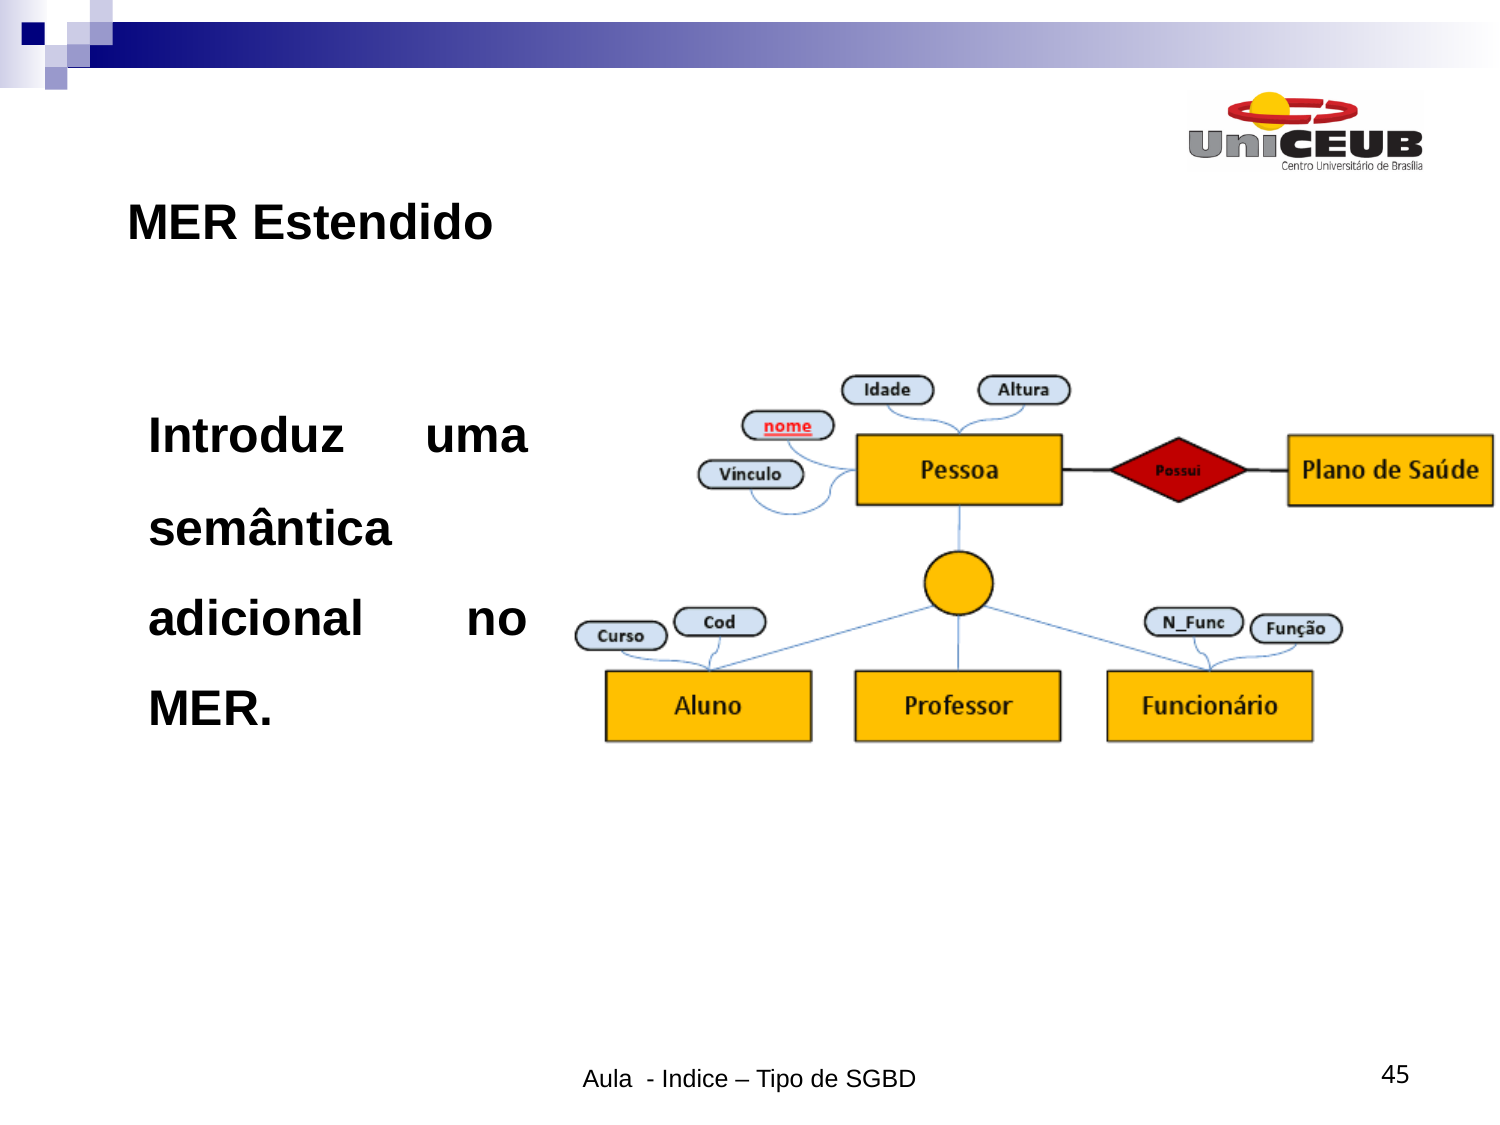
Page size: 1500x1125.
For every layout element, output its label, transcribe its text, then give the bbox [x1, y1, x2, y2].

picture [1186, 89, 1424, 172]
picture [572, 364, 1500, 757]
footer Aula - Indice – Tipo de SGBD [512, 1025, 988, 1100]
list Introduz uma semântica adicional no MER. [76, 338, 543, 610]
slide_number ‹#› [1074, 1025, 1425, 1100]
title MER Estendido [112, 125, 975, 313]
